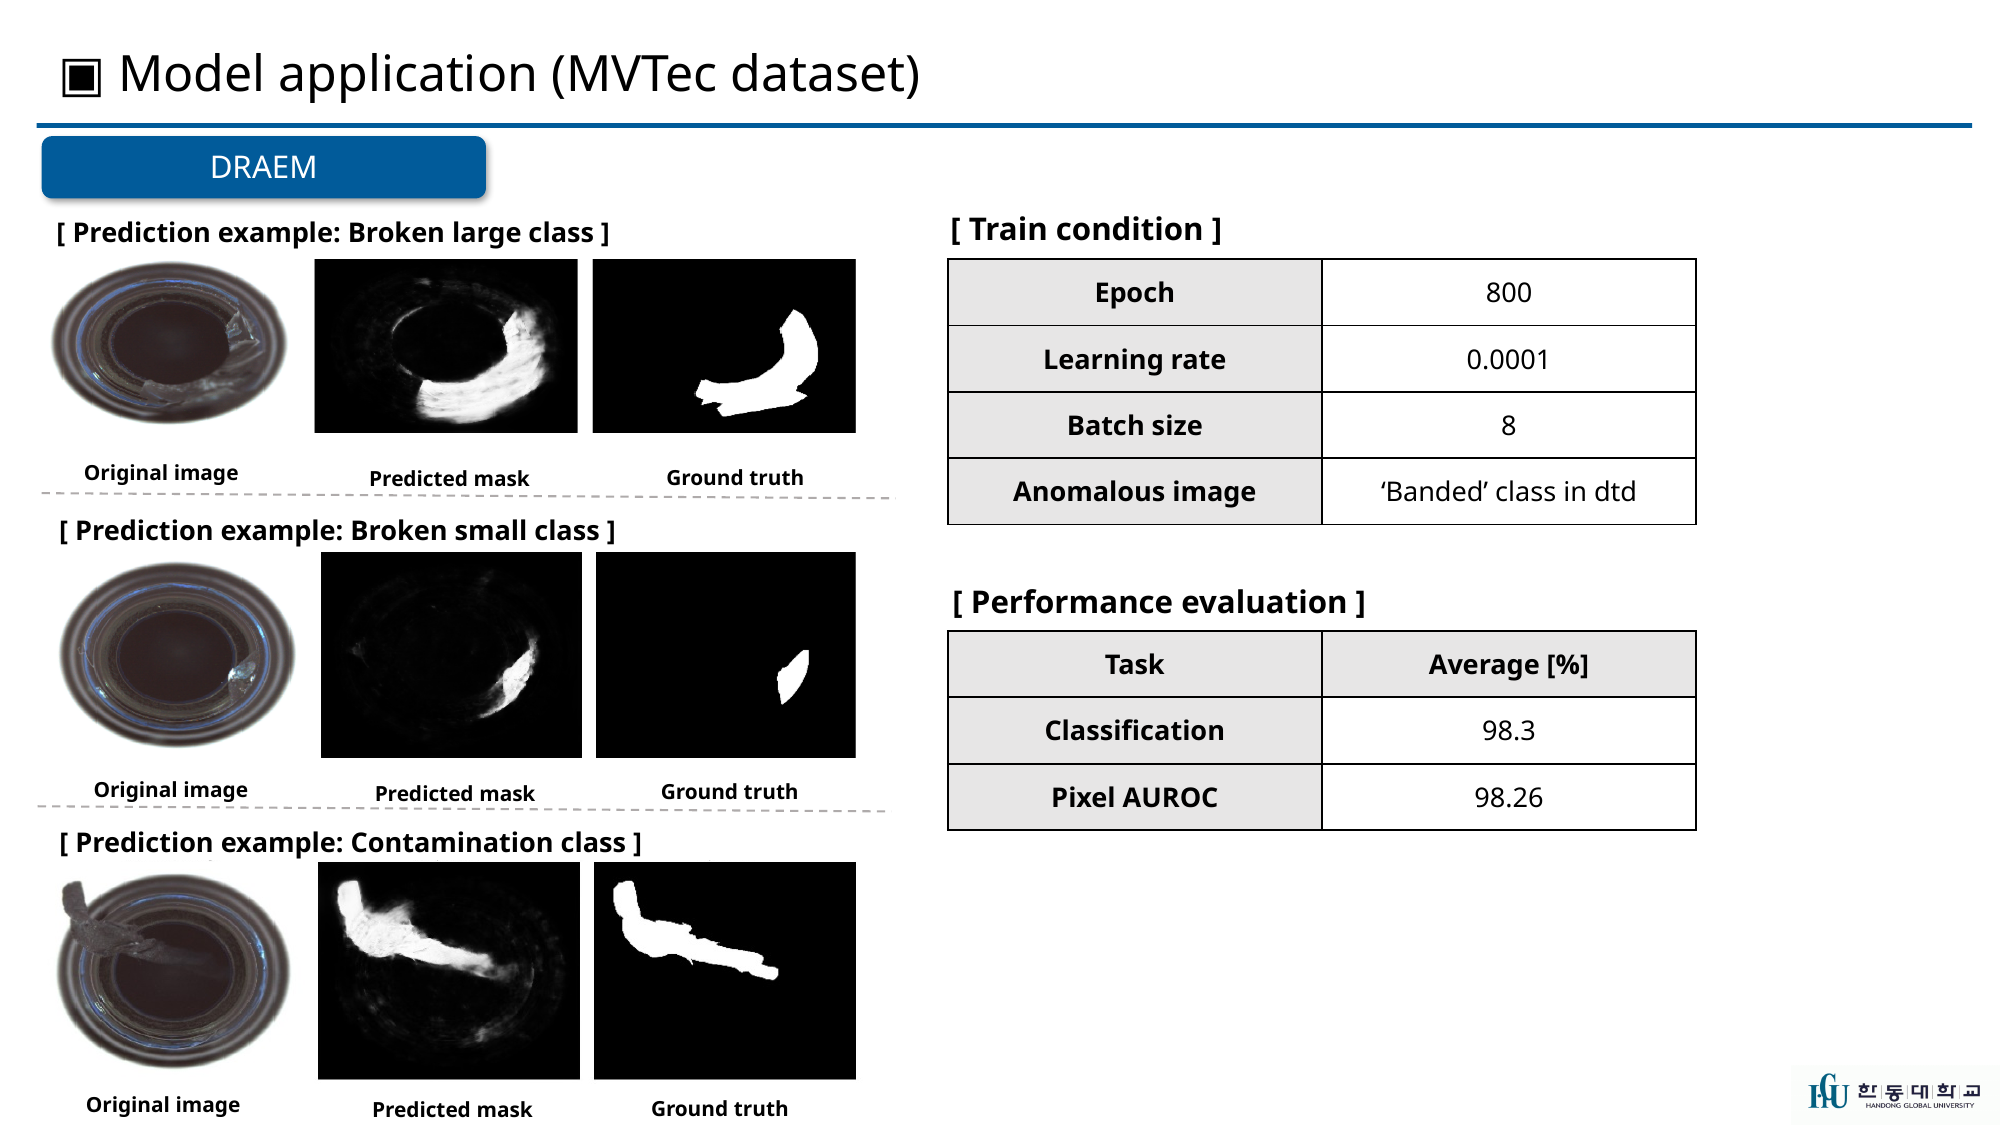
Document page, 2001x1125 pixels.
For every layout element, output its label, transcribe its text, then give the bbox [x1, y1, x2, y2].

table_cell Pixel AUROC [949, 765, 1321, 829]
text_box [0, 801, 941, 1125]
text_box [ Performance evaluation ] [941, 556, 1810, 628]
table_header Average [%] [1323, 632, 1695, 696]
table_cell Learning rate [949, 326, 1321, 391]
table_cell Classification [949, 698, 1321, 763]
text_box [37, 806, 892, 812]
table_cell 98.26 [1323, 765, 1695, 829]
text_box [41, 493, 896, 499]
text_box ▣ Model application (MVTec dataset) [43, 33, 1029, 109]
table_cell 0.0001 [1323, 326, 1695, 391]
table_cell Anomalous image [949, 459, 1321, 524]
table_cell Batch size [949, 393, 1321, 457]
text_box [0, 489, 941, 801]
picture [1791, 1065, 2000, 1125]
table_cell 98.3 [1323, 698, 1695, 763]
text_box [ Train condition ] [935, 182, 1808, 254]
table_header 800 [1323, 260, 1695, 325]
table_cell 8 [1323, 393, 1695, 457]
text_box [0, 191, 941, 489]
table_cell ‘Banded’ class in dtd [1323, 459, 1695, 524]
table_header Task [949, 632, 1321, 696]
text_box DRAEM [41, 136, 486, 191]
table_header Epoch [949, 260, 1321, 325]
